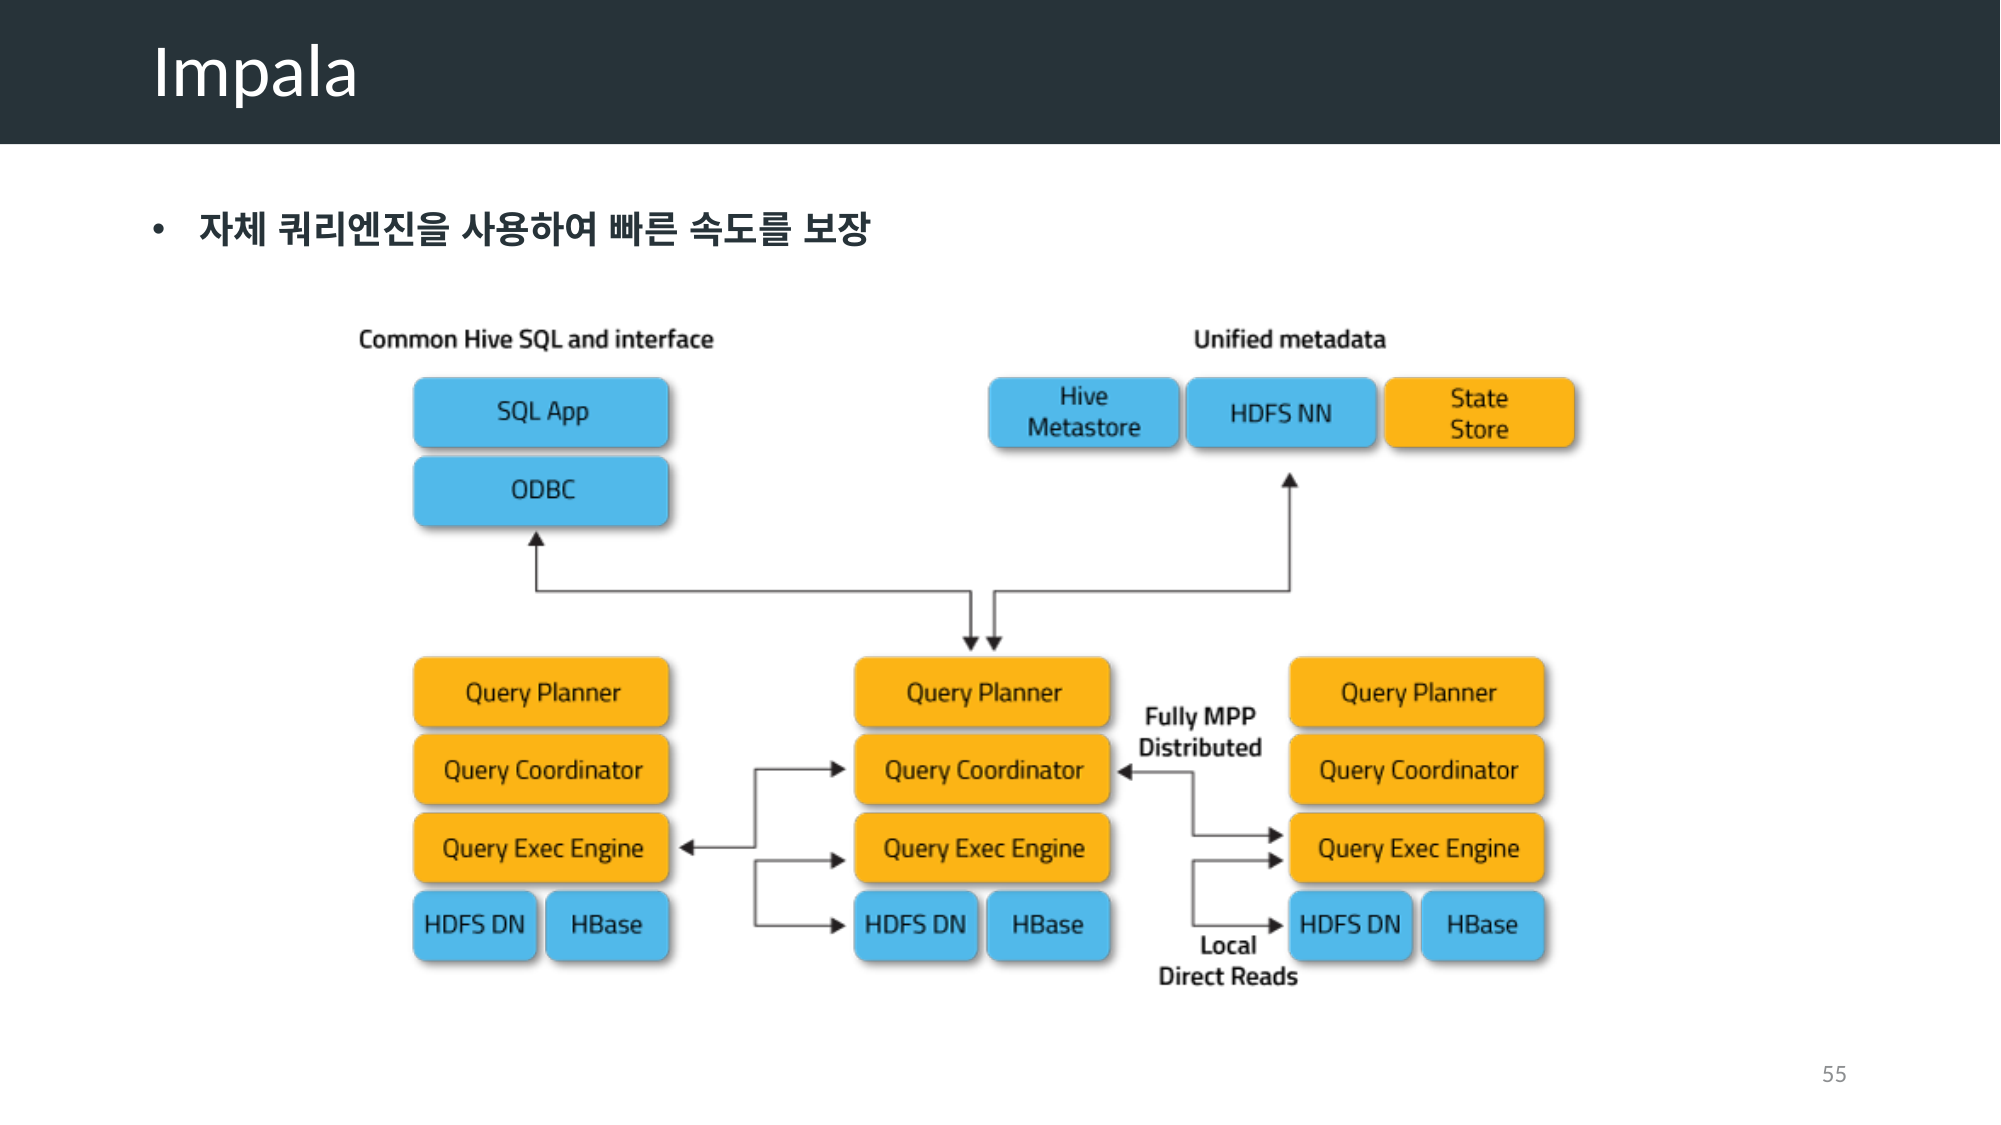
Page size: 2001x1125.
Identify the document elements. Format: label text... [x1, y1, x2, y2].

slide_number 55 [1412, 1042, 1863, 1103]
picture [277, 274, 1638, 1043]
title Impala [137, 23, 1863, 121]
text_box 자체 쿼리엔진을 사용하여 빠른 속도를 보장 [137, 198, 1863, 259]
